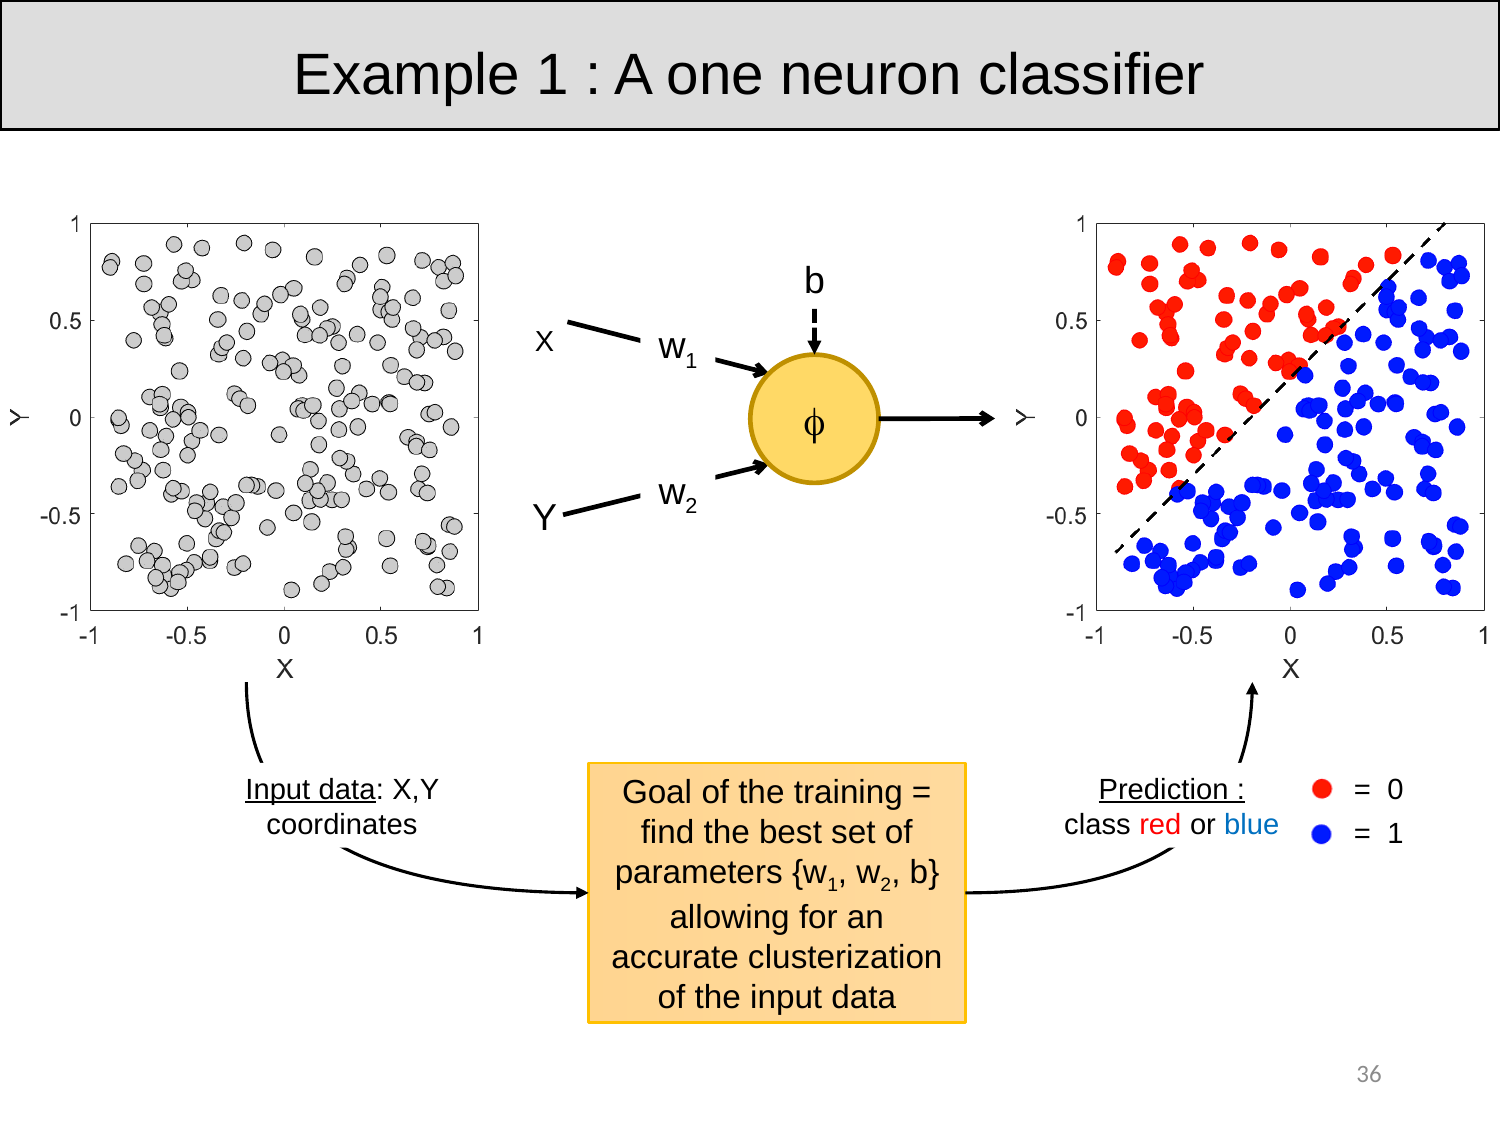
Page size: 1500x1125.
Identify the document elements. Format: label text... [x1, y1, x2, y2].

picture [1, 209, 492, 683]
text_box Input data: X,Y coordinates [230, 762, 312, 848]
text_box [312, 615, 523, 958]
slide_number 36 [1059, 1042, 1397, 1103]
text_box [965, 681, 1253, 892]
picture [1007, 209, 1498, 683]
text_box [0, 0, 1500, 130]
text_box Prediction : class red or blue [1253, 762, 1289, 848]
text_box Goal of the training = find the best set of parameters {w1, w2, b} allowing for an accurate clusterization of the input data [588, 762, 966, 1023]
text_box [507, 249, 995, 547]
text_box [1289, 759, 1435, 862]
